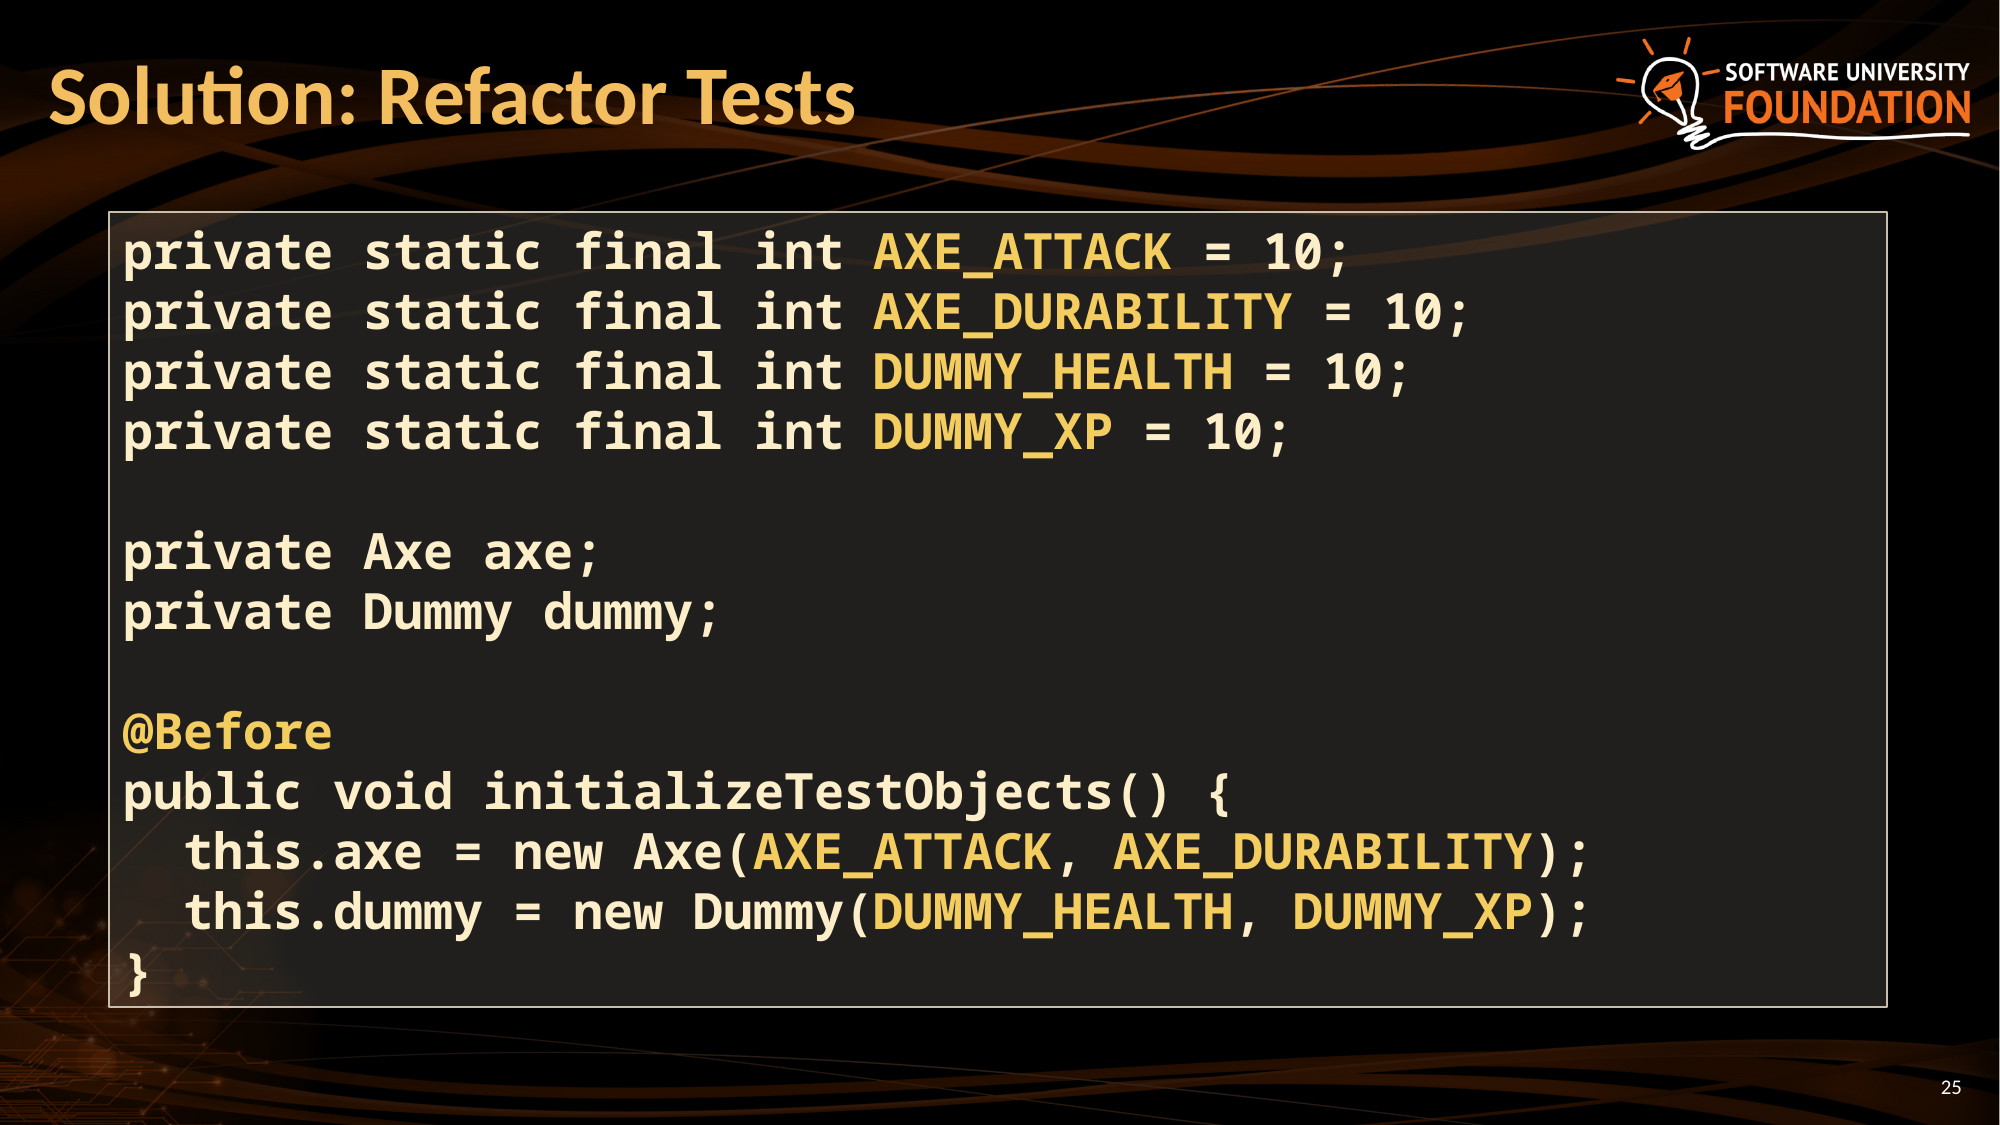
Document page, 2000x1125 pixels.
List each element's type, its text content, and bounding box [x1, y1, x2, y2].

slide_number 25 [1897, 1070, 1968, 1103]
text_box private static final int AXE_ATTACK = 10; private static final int AXE_DURABILITY = 10; private static final int DUMMY_HEALTH = 10; private static final int DUMMY_XP = 10; private Axe axe; private Dummy dummy; @Before public void initializeTestObjects() { this.axe = new Axe(AXE_ATTACK, AXE_DURABILITY); this.dummy = new Dummy(DUMMY_HEALTH, DUMMY_XP); } [108, 212, 1888, 1008]
picture [0, 0, 2000, 1125]
title Solution: Refactor Tests [30, 6, 1602, 189]
